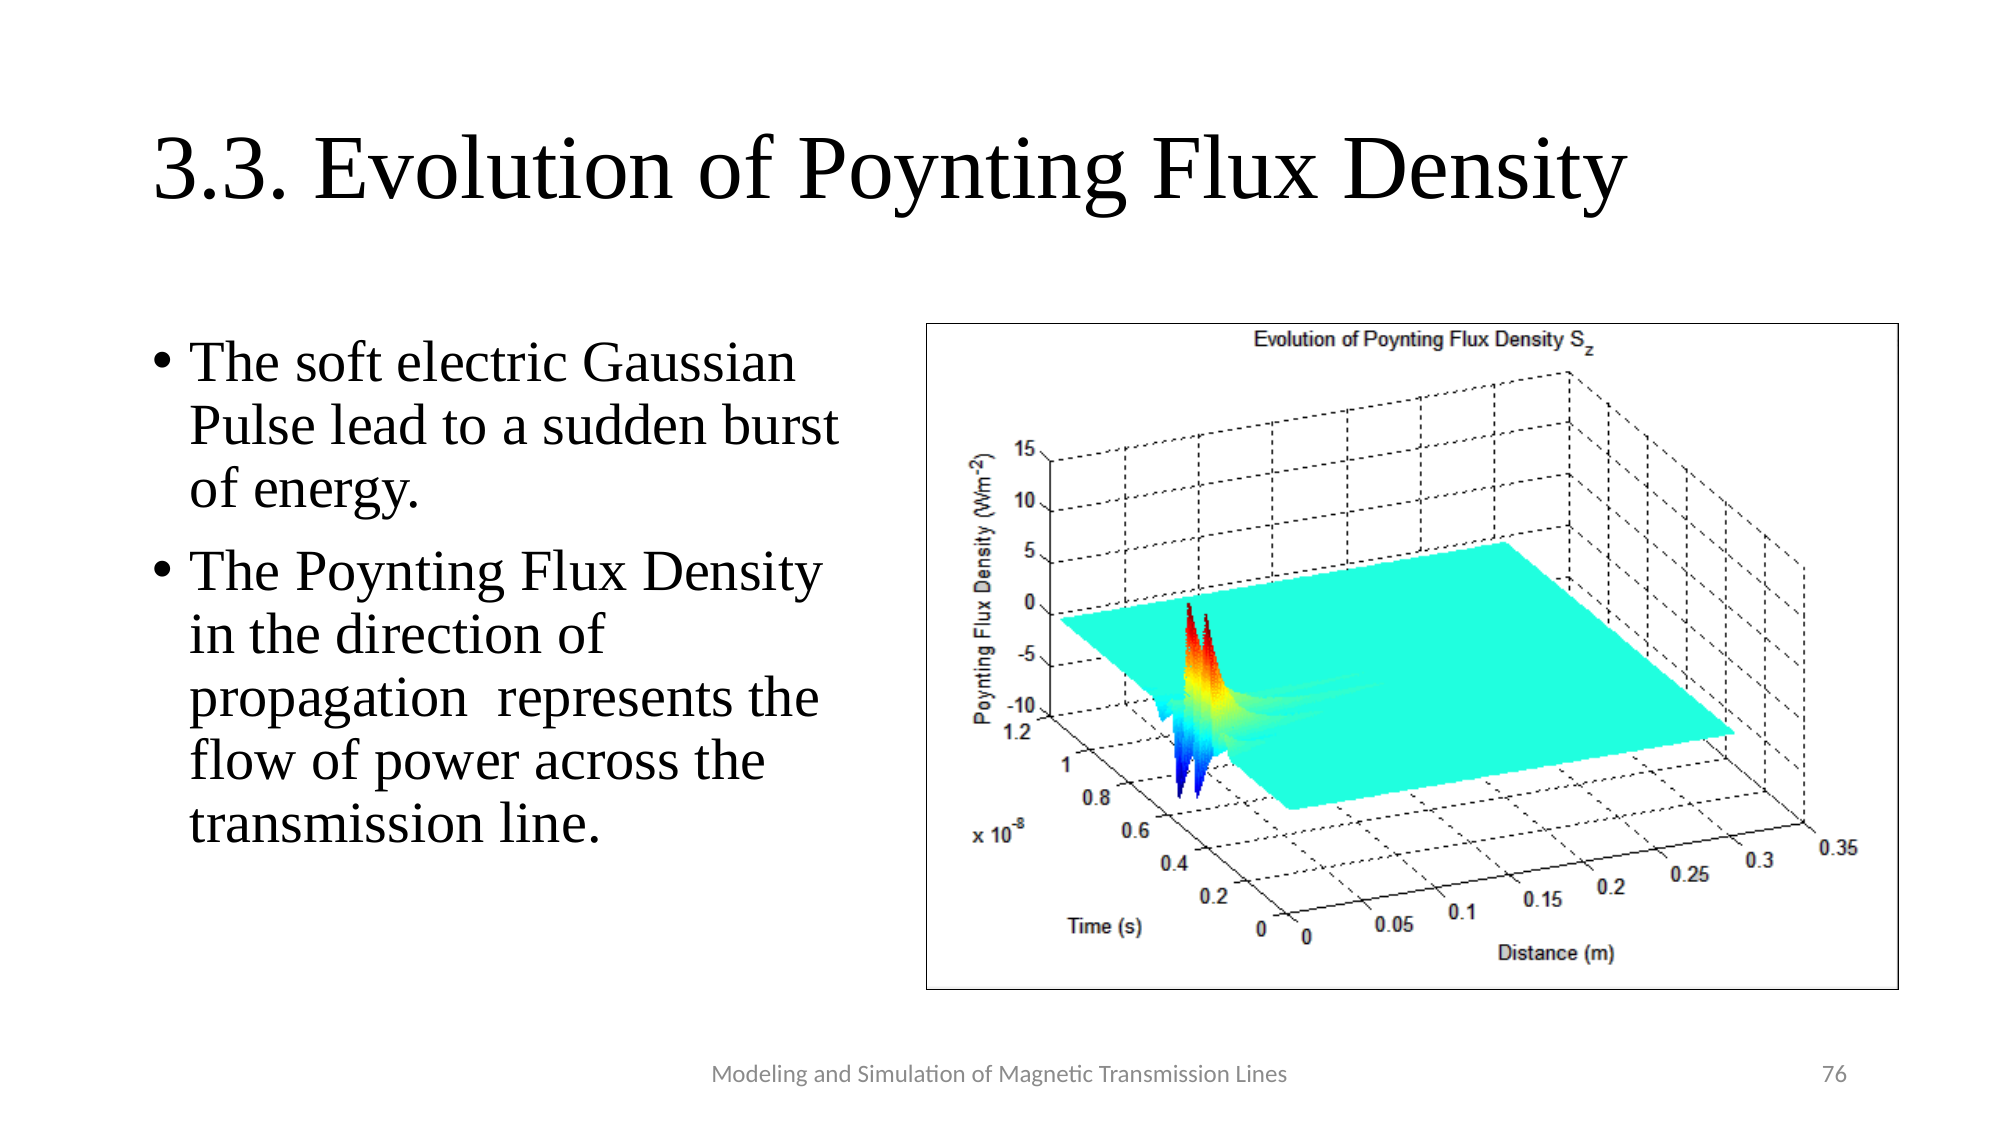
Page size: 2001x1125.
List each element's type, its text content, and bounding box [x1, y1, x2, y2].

slide_number 76 [1412, 1042, 1863, 1103]
title 3.3. Evolution of Poynting Flux Density [137, 59, 1863, 278]
footer Modeling and Simulation of Magnetic Transmission Lines [662, 1042, 1338, 1103]
picture [926, 323, 1899, 990]
